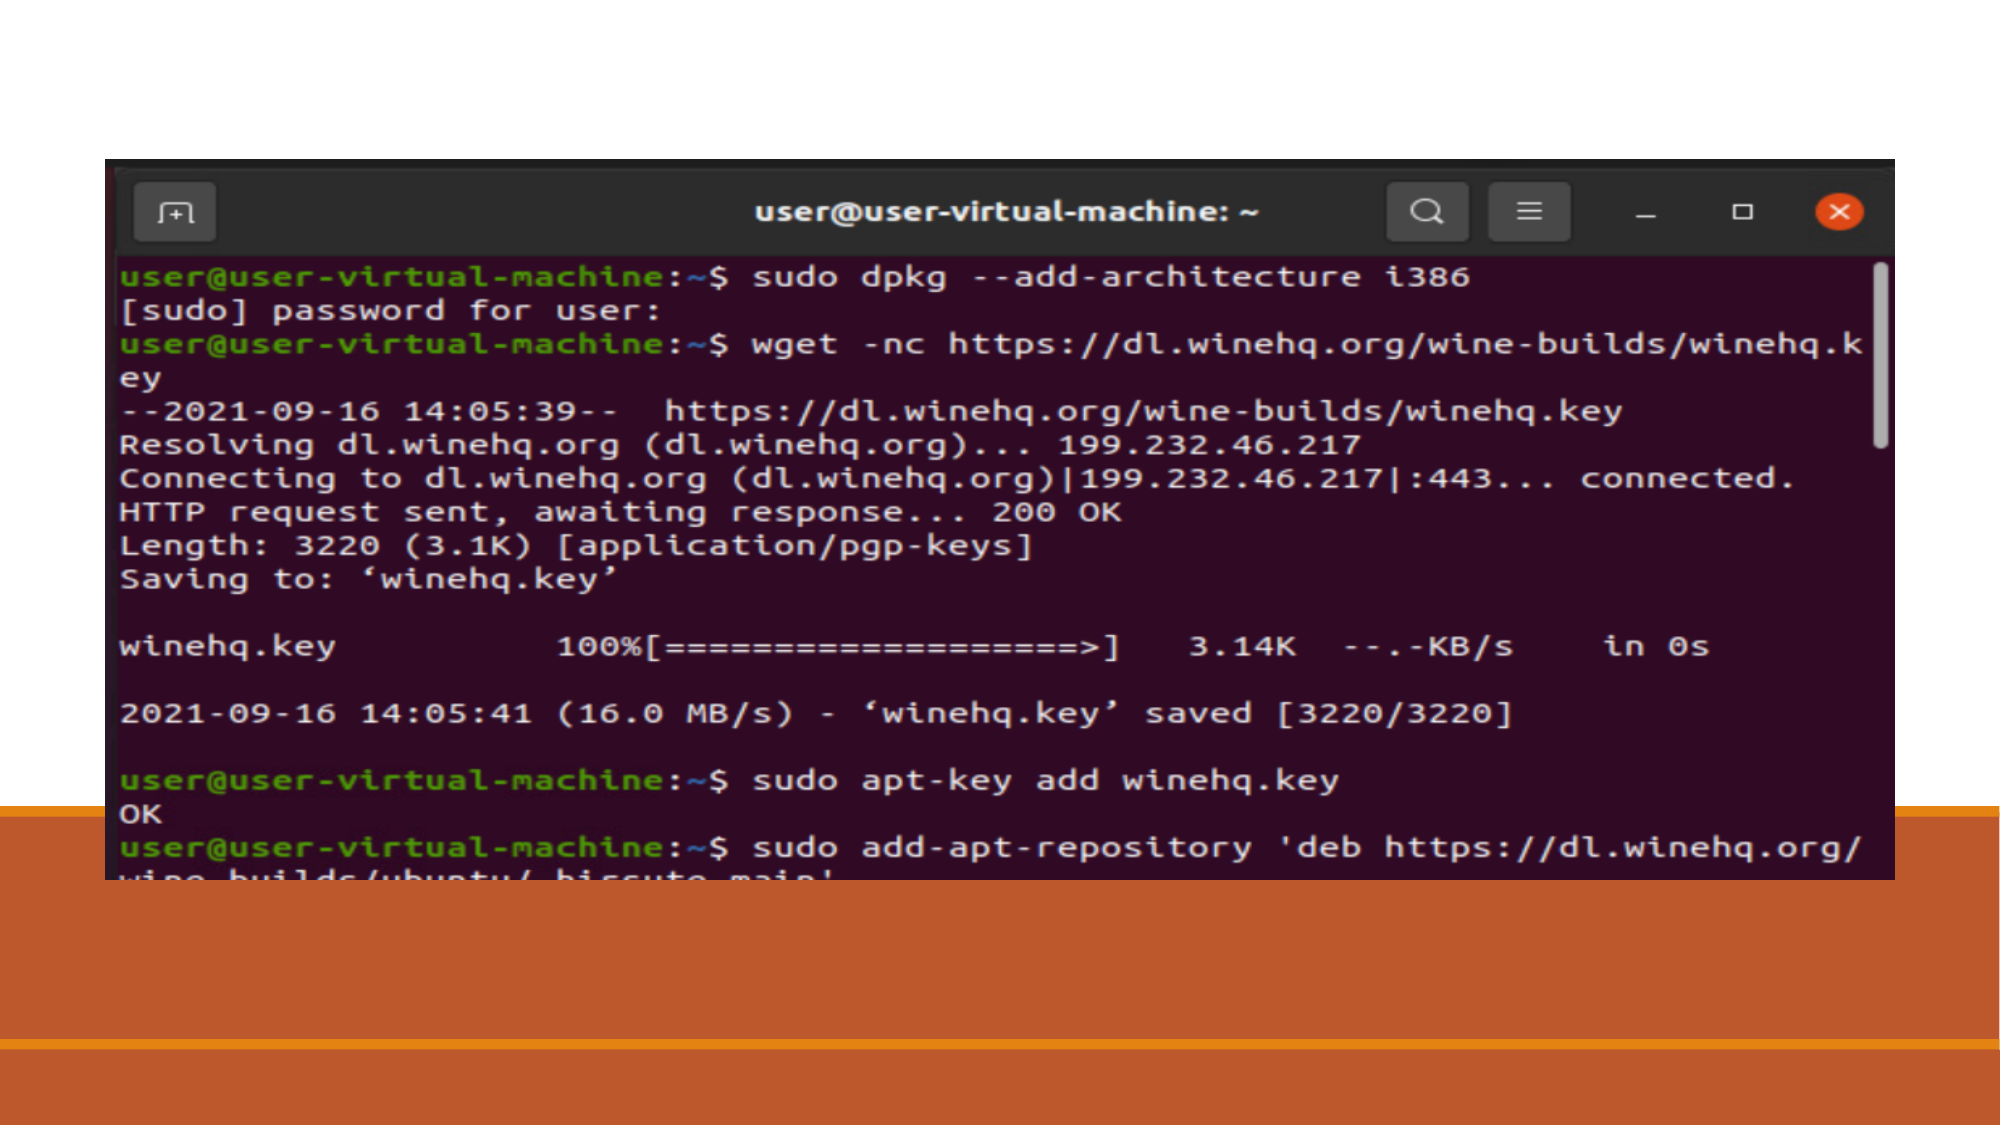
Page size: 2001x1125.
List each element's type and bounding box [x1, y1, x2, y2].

text_box [0, 1038, 2000, 1051]
text_box [0, 1051, 2000, 1125]
picture [104, 159, 1895, 881]
